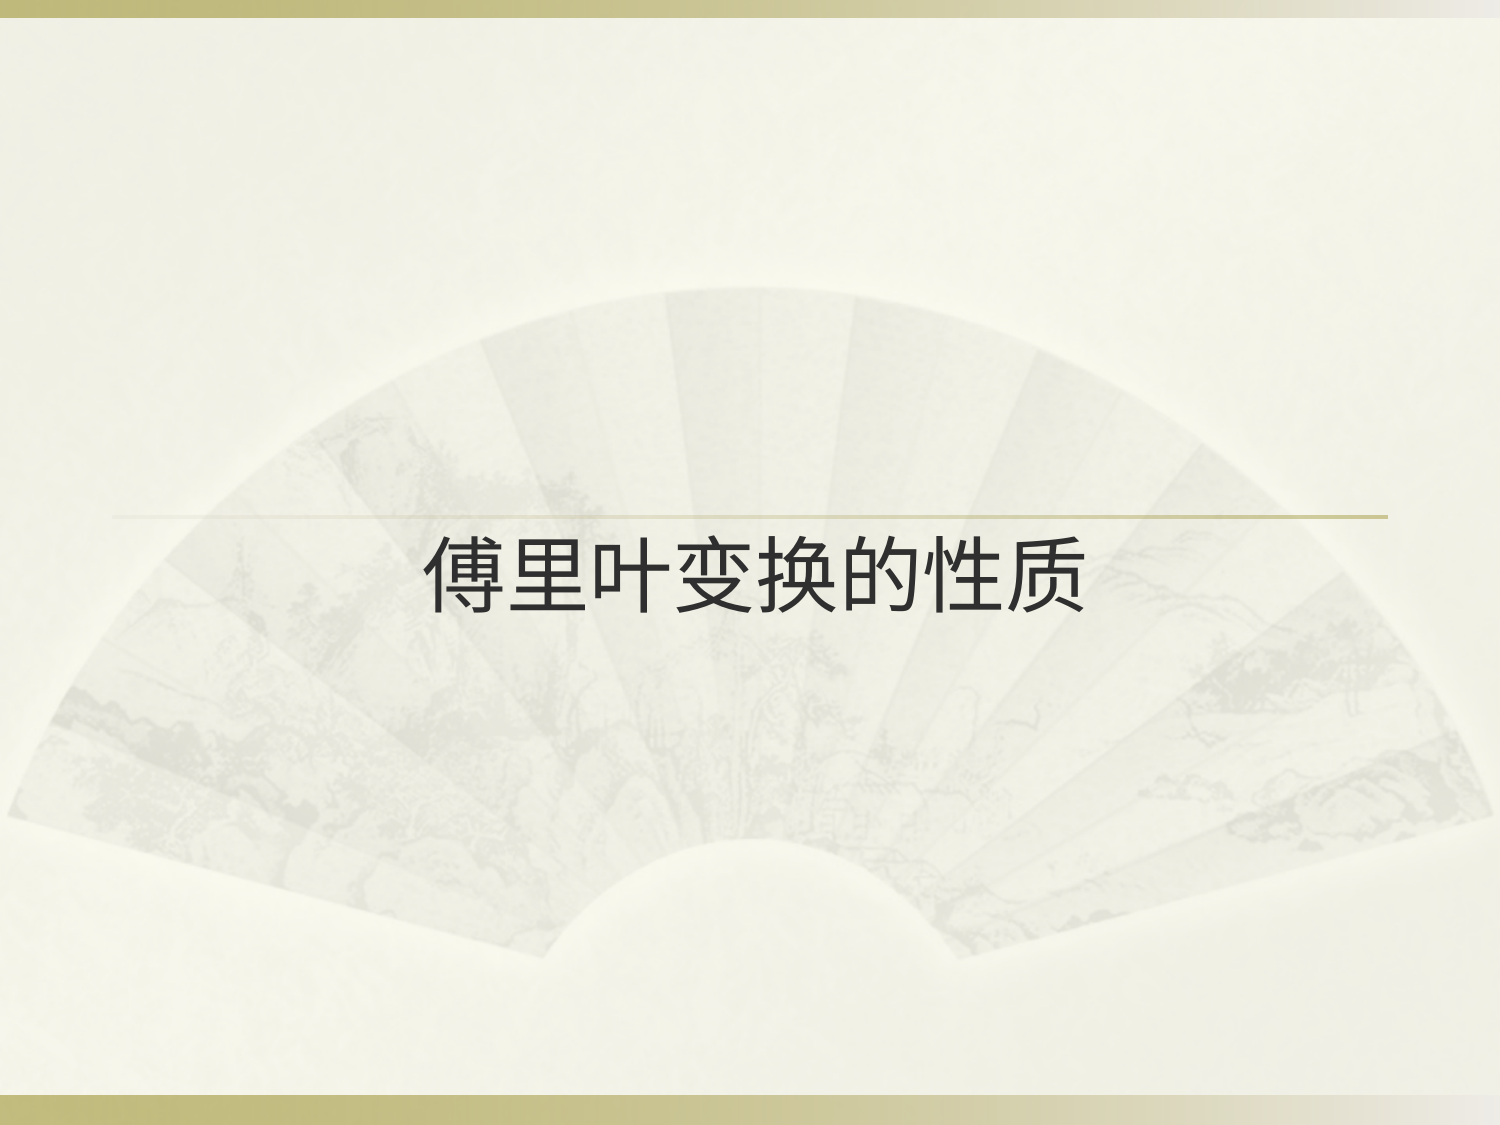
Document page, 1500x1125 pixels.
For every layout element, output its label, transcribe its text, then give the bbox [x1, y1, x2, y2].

title 傅里叶变换的性质 [118, 515, 1394, 740]
